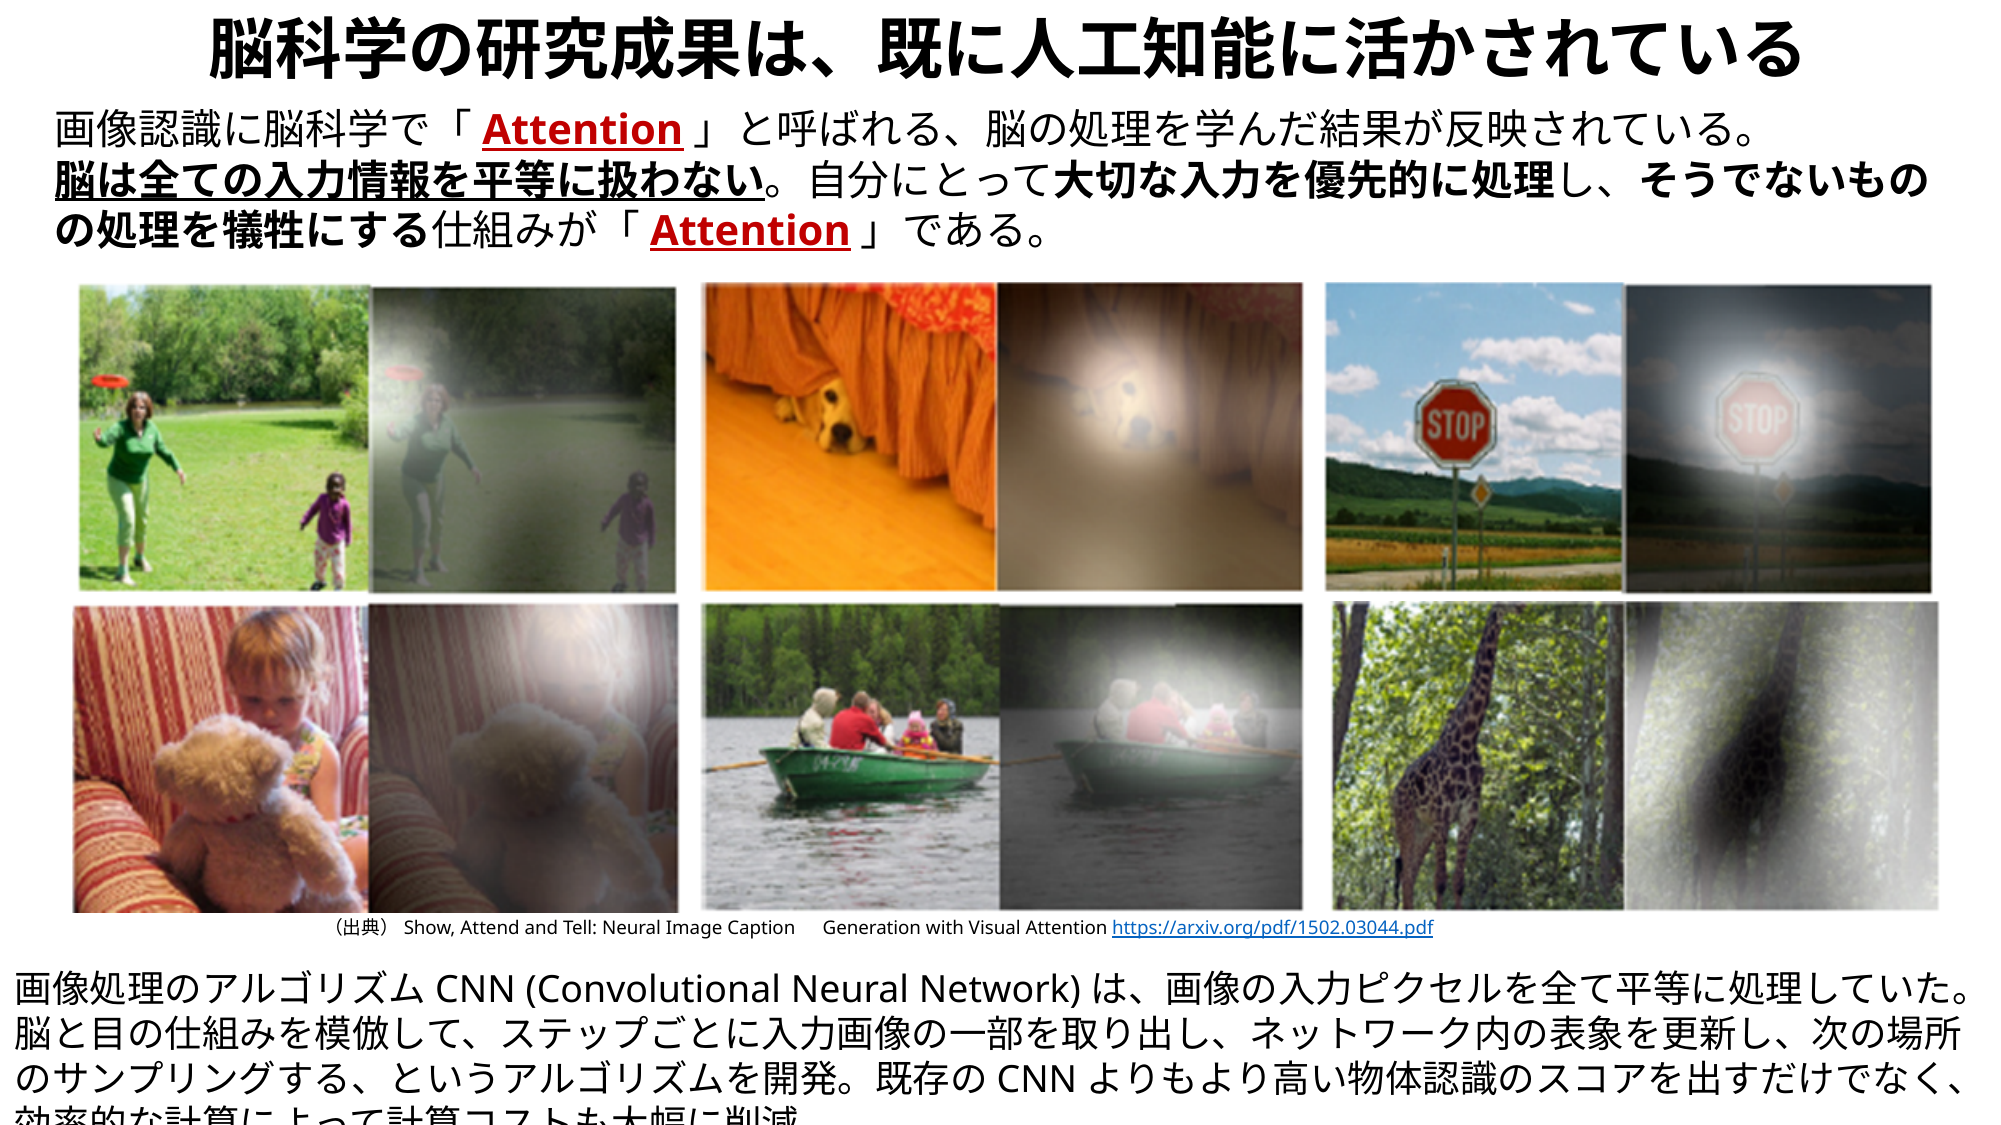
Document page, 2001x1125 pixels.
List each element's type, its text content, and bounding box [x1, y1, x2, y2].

text_box 画像処理のアルゴリズムCNN (Convolutional Neural Network)は、画像の入力ピクセルを全て平等に処理していた。脳と目の仕組みを模倣して、ステップごとに入力画像の一部を取り出し、ネットワーク内の表象を更新し、次の場所のサンプリングする、というアルゴリズムを開発。既存のCNNよりもより高い物体認識のスコアを出すだけでなく、効率的な計算によって計算コストも大幅に削減。 [0, 957, 2000, 1125]
text_box 脳科学の研究成果は、既に人工知能に活かされている [159, 0, 1859, 95]
text_box （出典）Show, Attend and Tell: Neural Image Caption Generation with Visual Attention https://arxiv.org/pdf/1502.03044.pdf [309, 913, 1790, 949]
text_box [72, 282, 1941, 913]
text_box 画像認識に脳科学で「Attention」と呼ばれる、脳の処理を学んだ結果が反映されている。 脳は全ての入力情報を平等に扱わない。自分にとって大切な入力を優先的に処理し、そうでないものの処理を犠牲にする仕組みが「Attention」である。 [40, 95, 1960, 261]
